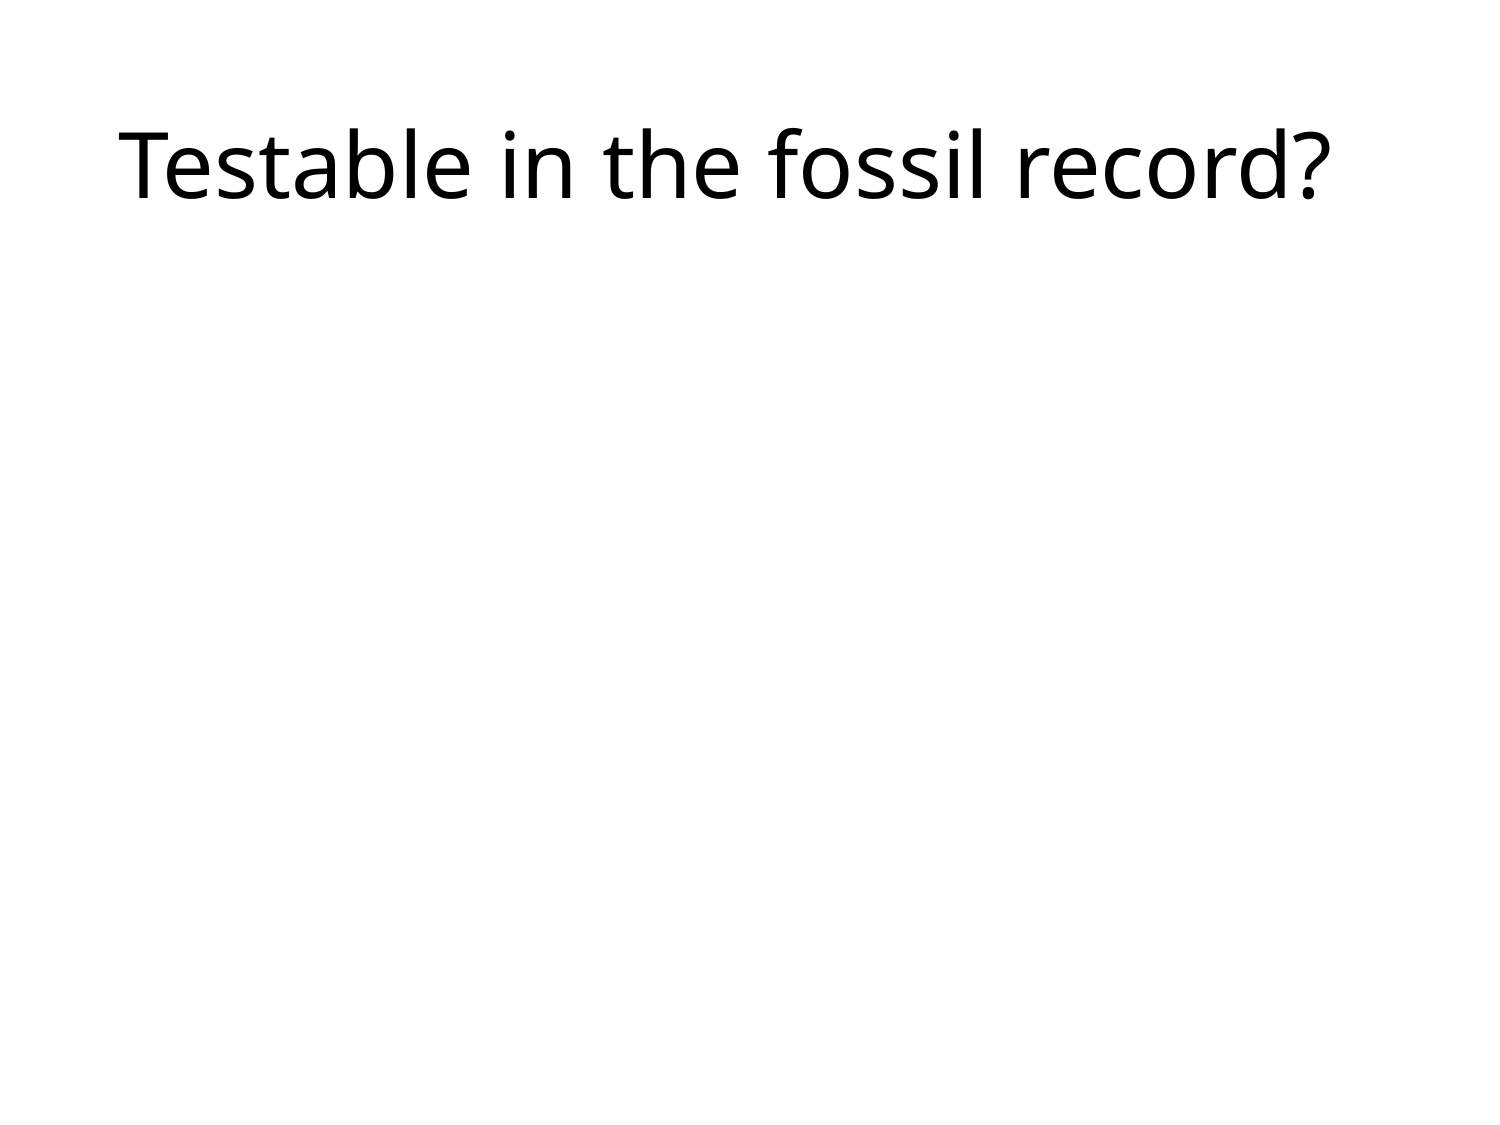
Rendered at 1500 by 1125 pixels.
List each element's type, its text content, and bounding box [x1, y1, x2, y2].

title Testable in the fossil record? [103, 59, 1397, 278]
